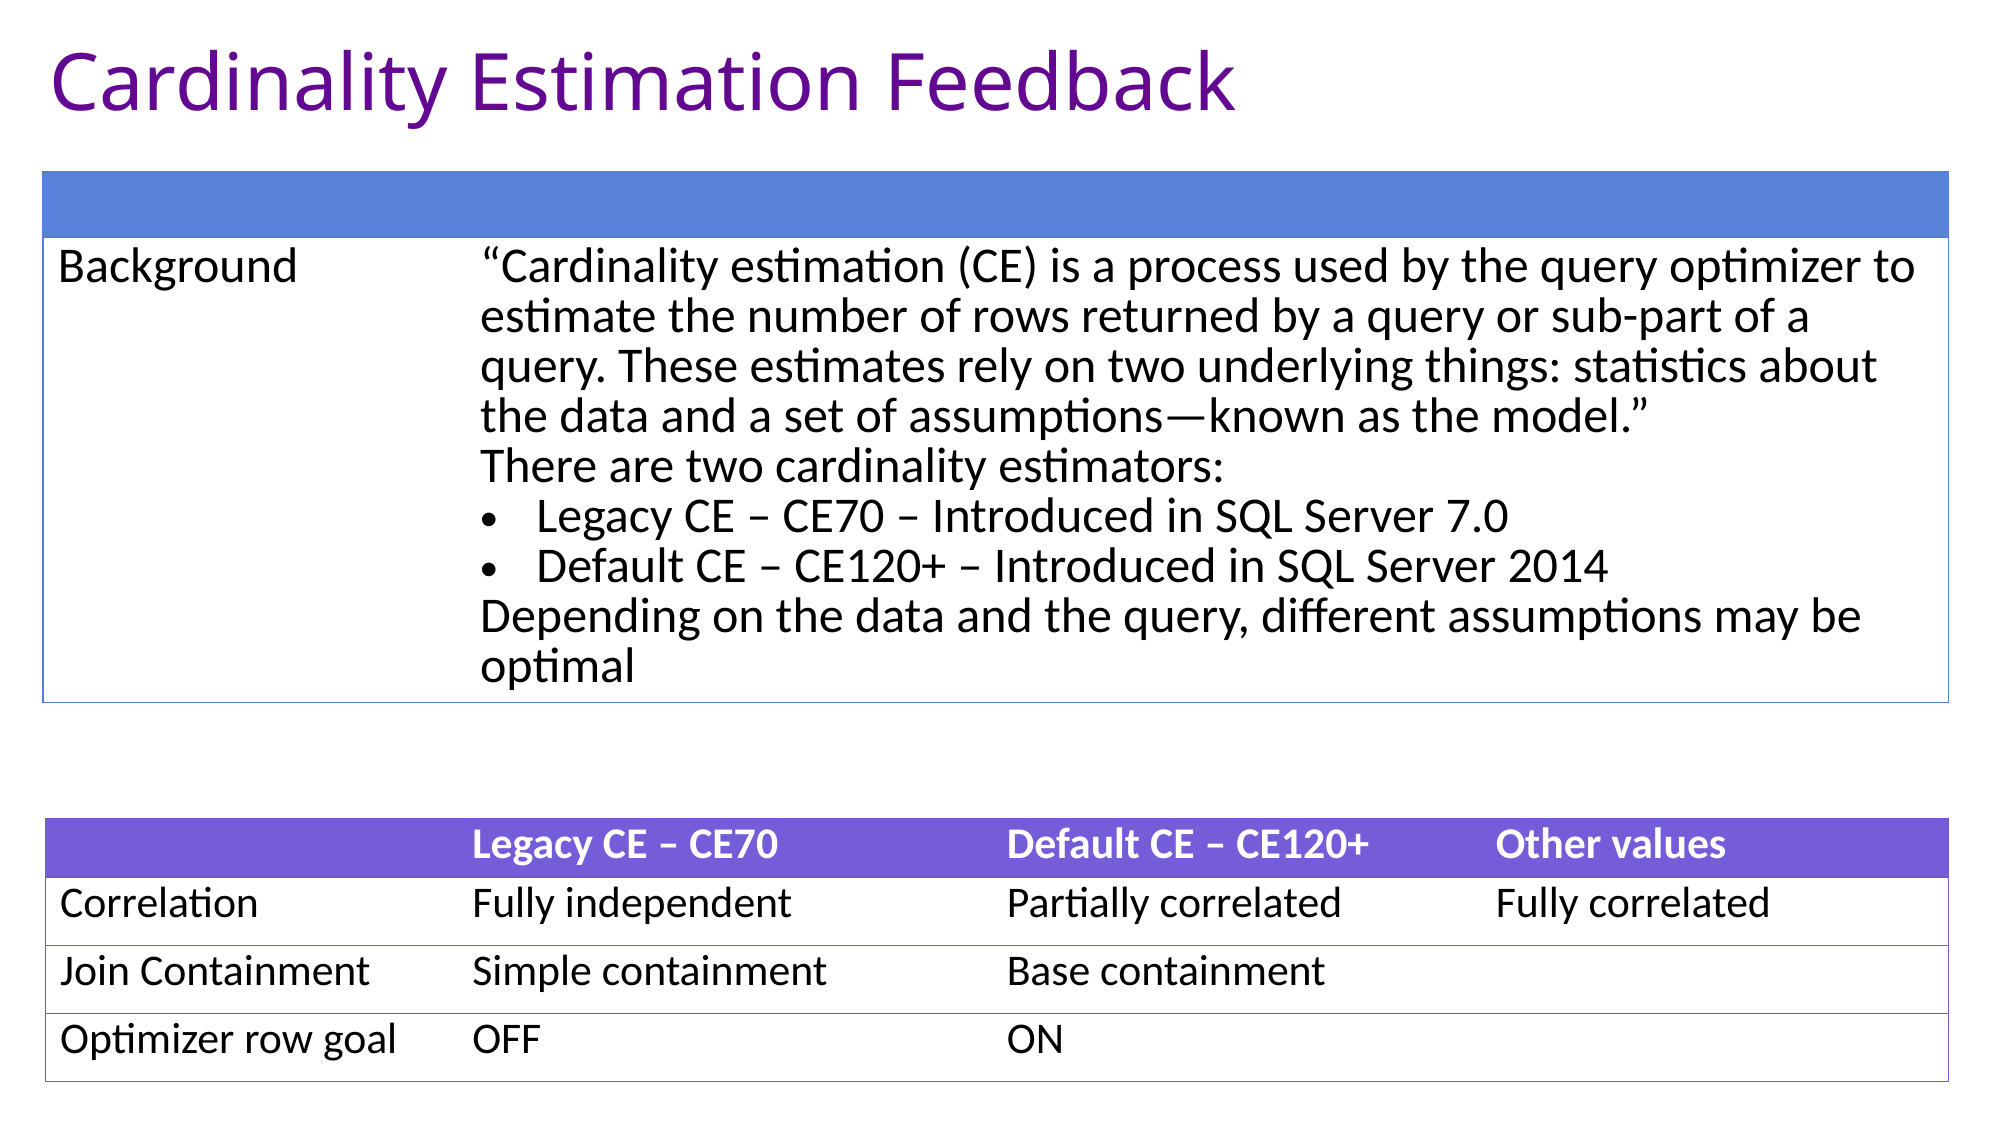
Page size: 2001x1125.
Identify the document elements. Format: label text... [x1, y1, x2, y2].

table_header [44, 173, 465, 236]
table_cell Optimizer row goal [46, 1014, 457, 1081]
table_cell Join Containment [46, 946, 457, 1013]
table_header [465, 173, 1948, 236]
table_header Default CE – CE120+ [992, 819, 1481, 876]
table_cell ON [992, 1014, 1481, 1081]
table_header Other values [1481, 819, 1948, 876]
table_cell Correlation [46, 878, 457, 945]
table_cell Partially correlated [992, 878, 1481, 945]
table_cell Fully correlated [1481, 878, 1948, 945]
table_cell [1481, 1014, 1948, 1081]
text_box Cardinality Estimation Feedback [34, 0, 1841, 173]
table_header [46, 819, 457, 876]
table_header Legacy CE – CE70 [457, 819, 992, 876]
table_cell Simple containment [457, 946, 992, 1013]
table_cell Base containment [992, 946, 1481, 1013]
table_cell “Cardinality estimation (CE) is a process used by the query optimizer to estimate the number of rows returned by a query or sub-part of a query. These estimates rely on two underlying things: statistics about the data and a set of assumptions—known as the model.” There are two cardinality estimators: Legacy CE – CE70 – Introduced in SQL Server 7.0 Default CE – CE120+ – Introduced in SQL Server 2014 Depending on the data and the query, different assumptions may be optimal [465, 238, 1948, 702]
table_cell [1481, 946, 1948, 1013]
table_cell Background [44, 238, 465, 702]
table_cell Fully independent [457, 878, 992, 945]
table_cell OFF [457, 1014, 992, 1081]
